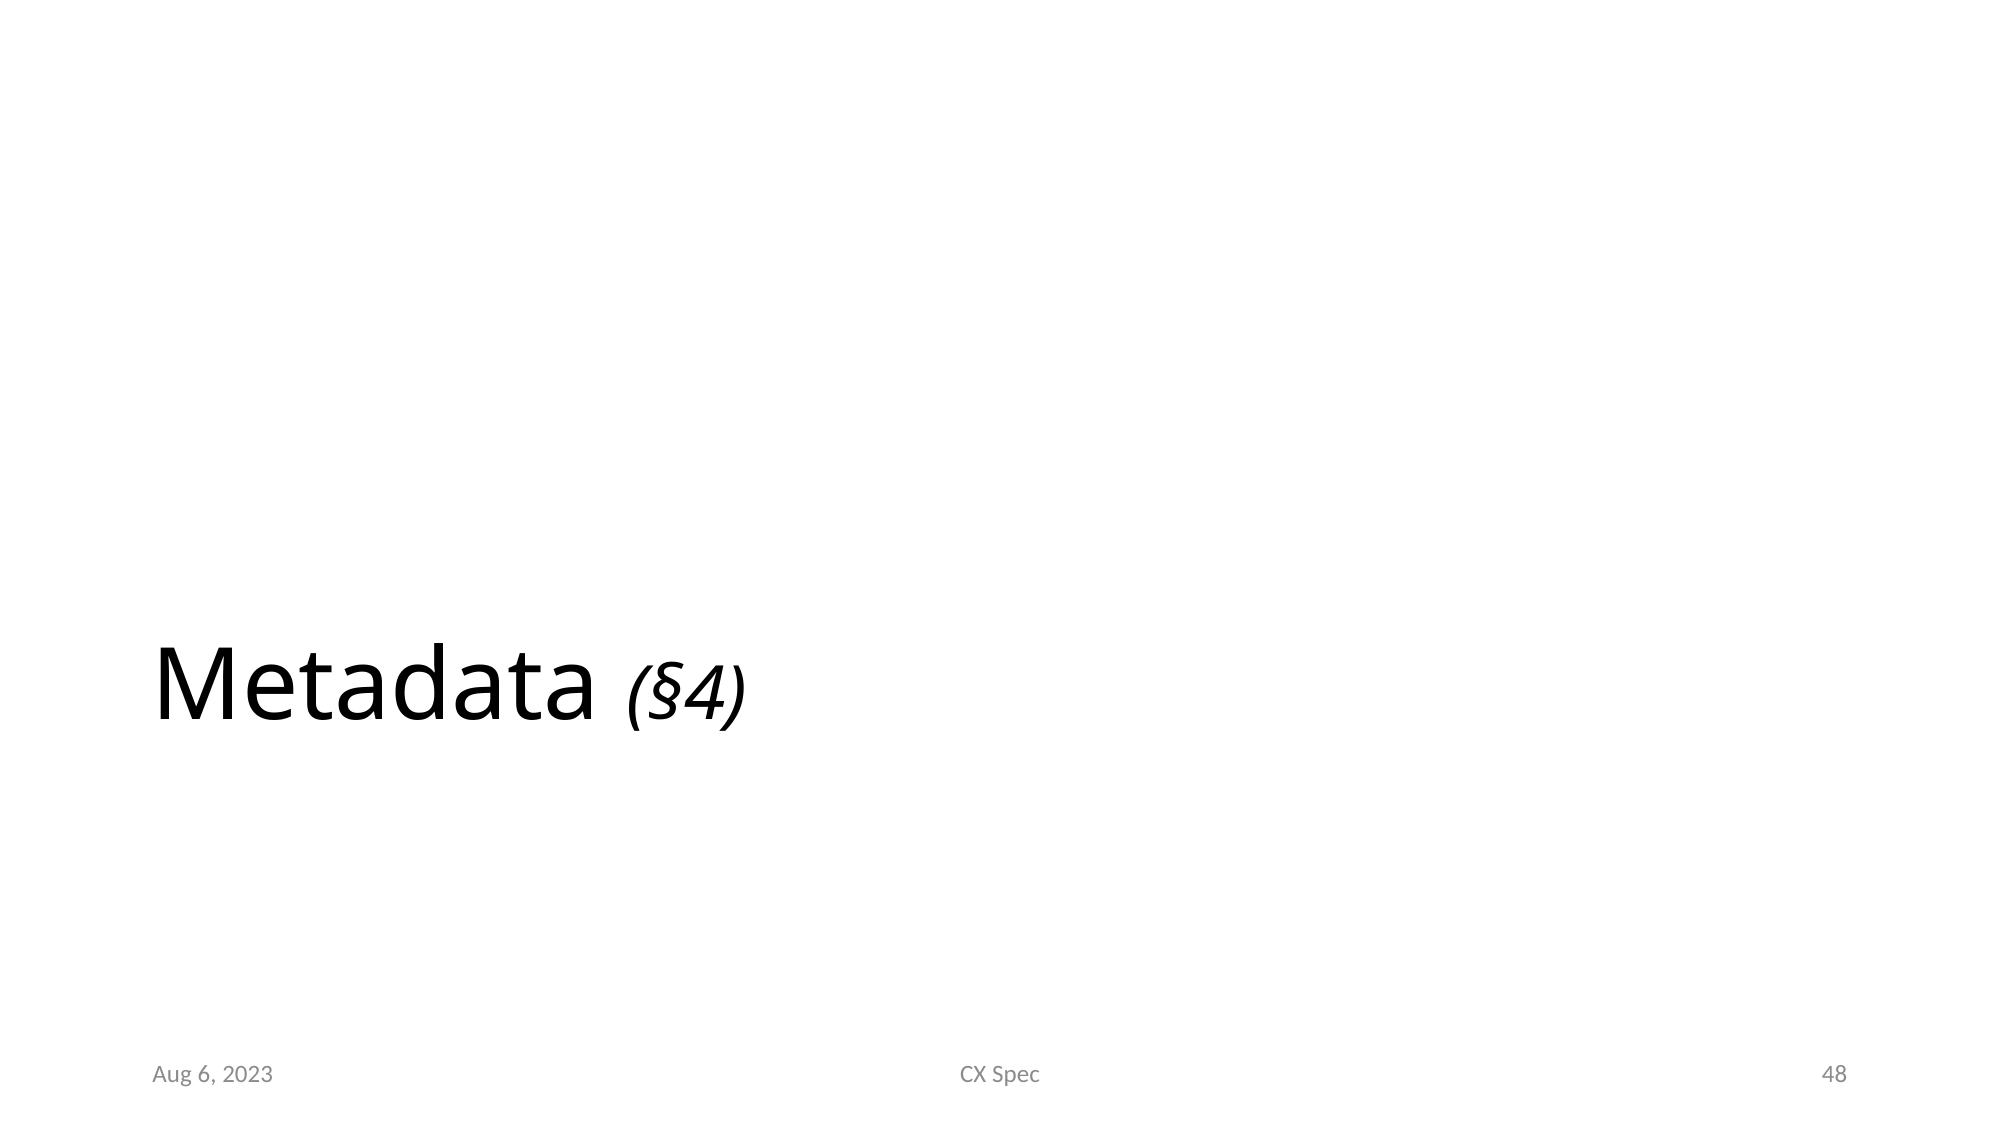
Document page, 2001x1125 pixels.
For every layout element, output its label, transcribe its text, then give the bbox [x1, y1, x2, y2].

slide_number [137, 1042, 588, 1103]
title Metadata (§4) [136, 280, 1899, 749]
slide_number 48 [1412, 1042, 1863, 1103]
footer CX Spec [662, 1042, 1338, 1103]
